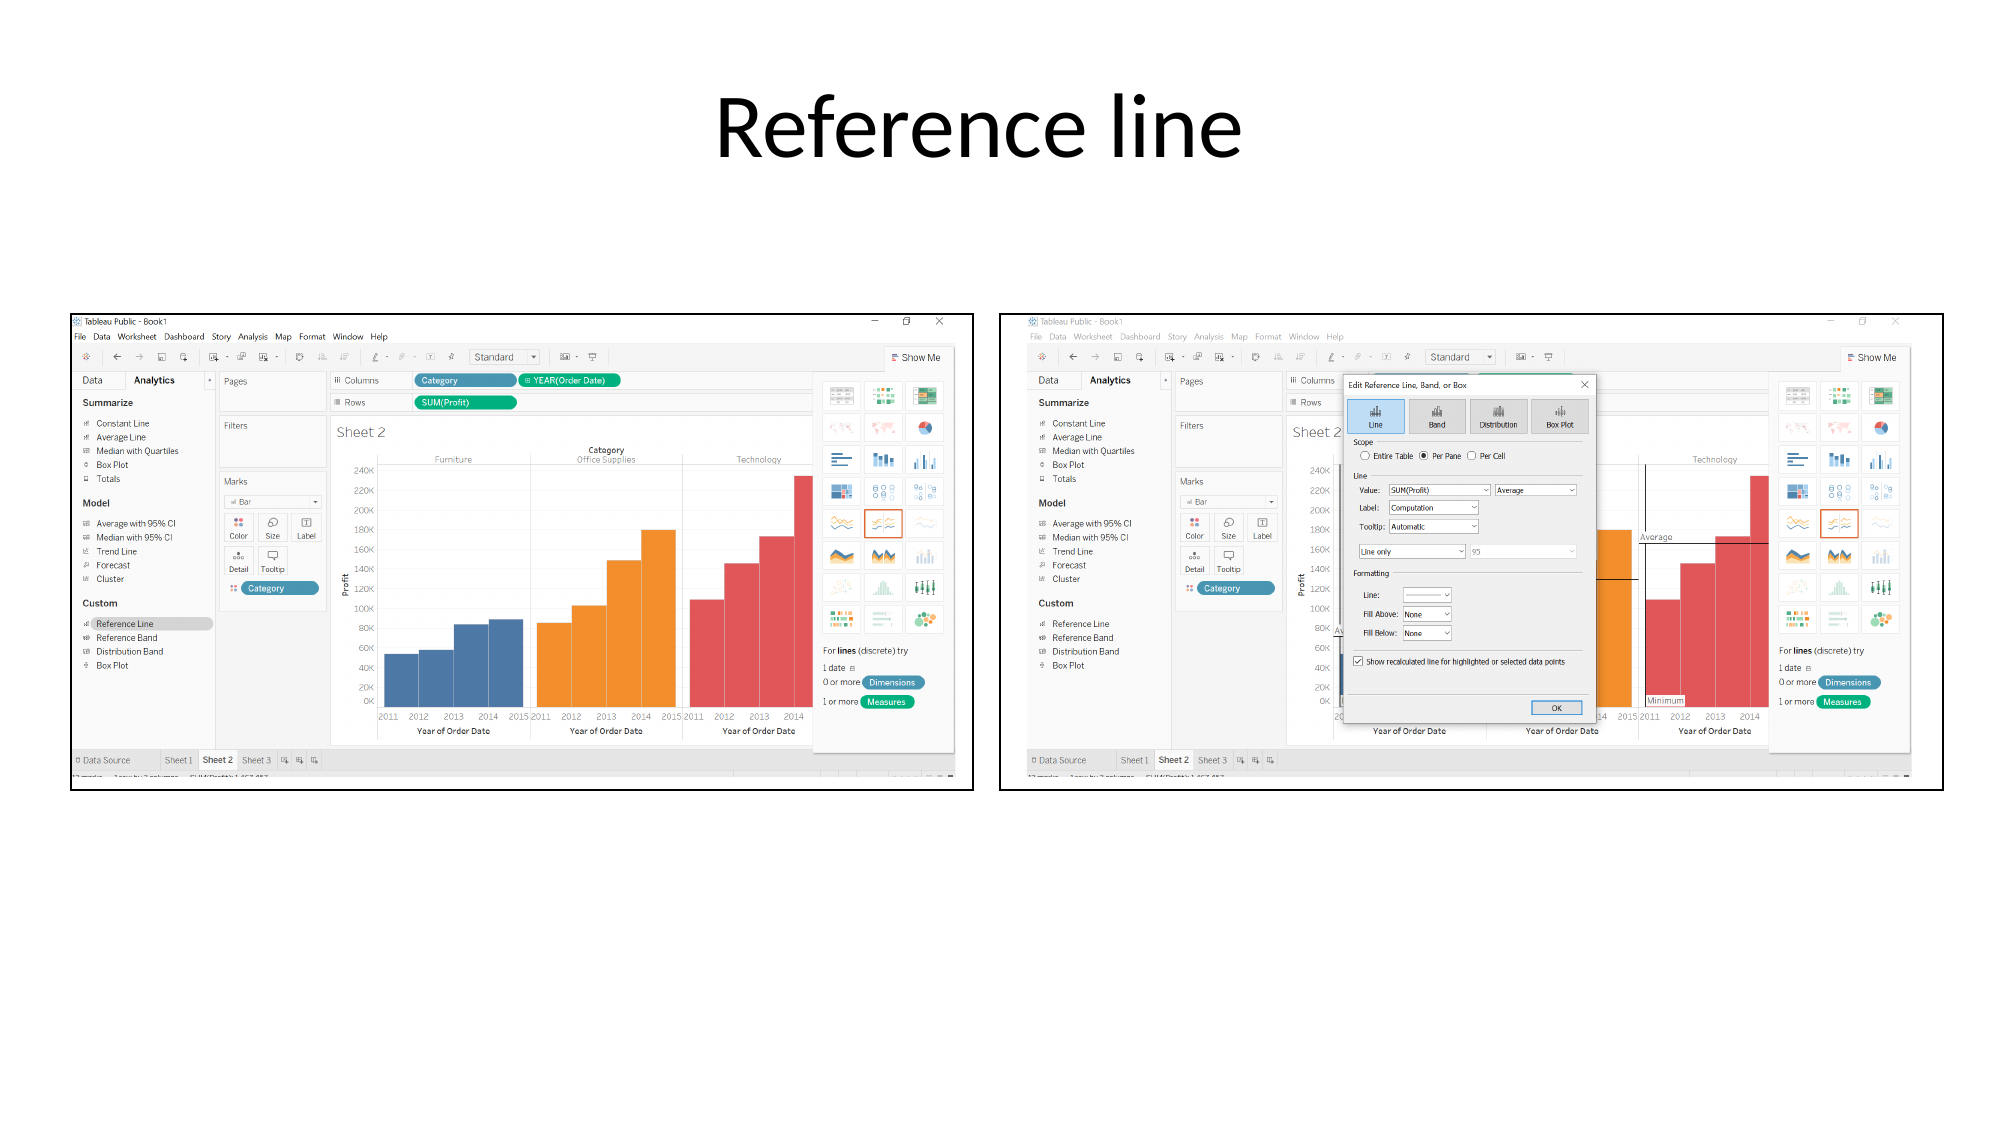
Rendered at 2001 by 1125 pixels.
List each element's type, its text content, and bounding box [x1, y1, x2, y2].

text_box [999, 313, 1944, 791]
picture [1026, 313, 1912, 777]
text_box Reference line [699, 58, 1261, 184]
text_box [70, 313, 974, 791]
picture [70, 313, 956, 777]
